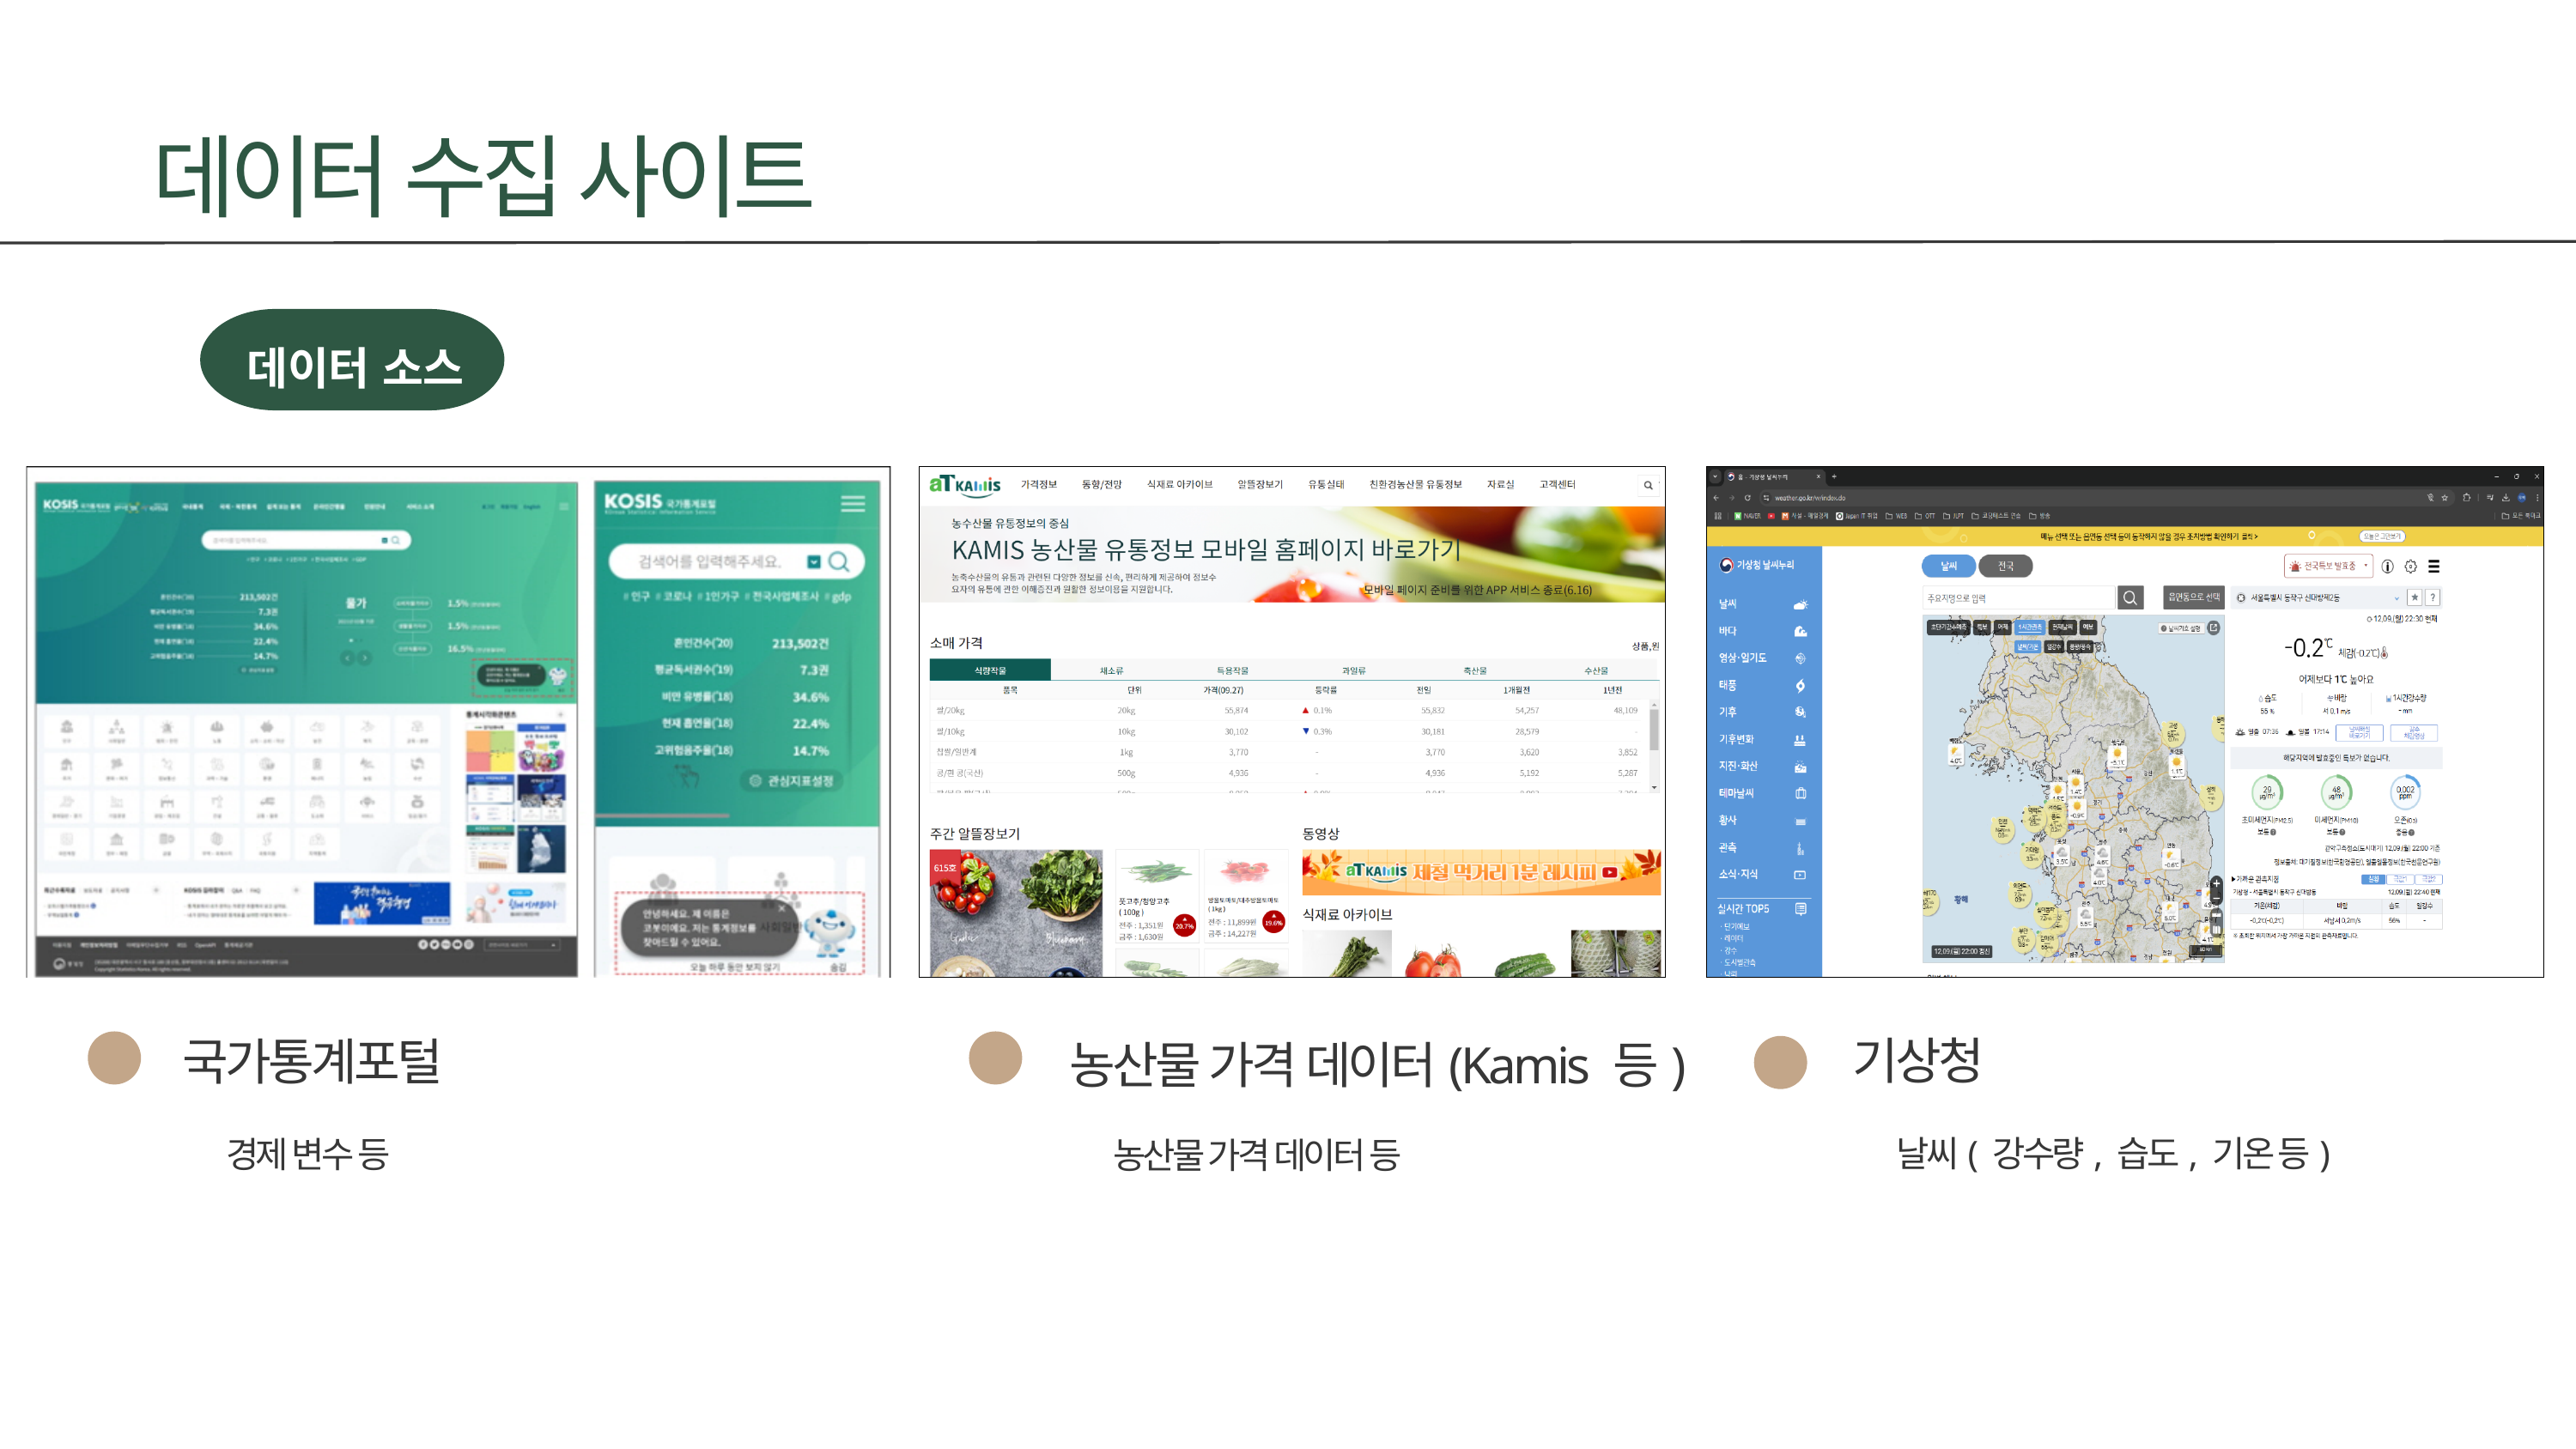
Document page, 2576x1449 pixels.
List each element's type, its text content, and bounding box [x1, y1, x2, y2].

text_box 경제 변수 등 [226, 1100, 853, 1176]
text_box 농산물 가격 데이터(Kamis 등) [1069, 1028, 1703, 1094]
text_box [88, 1031, 142, 1085]
text_box 기상청 [1852, 1024, 2487, 1089]
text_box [199, 301, 505, 424]
picture [26, 466, 891, 979]
text_box 날씨( 강수량, 습도, 기온 등) [1896, 1100, 2523, 1174]
text_box 국가통계포털 [182, 1026, 820, 1091]
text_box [969, 1031, 1023, 1085]
text_box 농산물 가격 데이터 등 [1113, 1100, 1739, 1176]
picture [918, 466, 1666, 979]
text_box 데이터 수집 사이트 [152, 101, 922, 229]
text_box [1753, 1035, 1807, 1089]
picture [1706, 466, 2544, 979]
